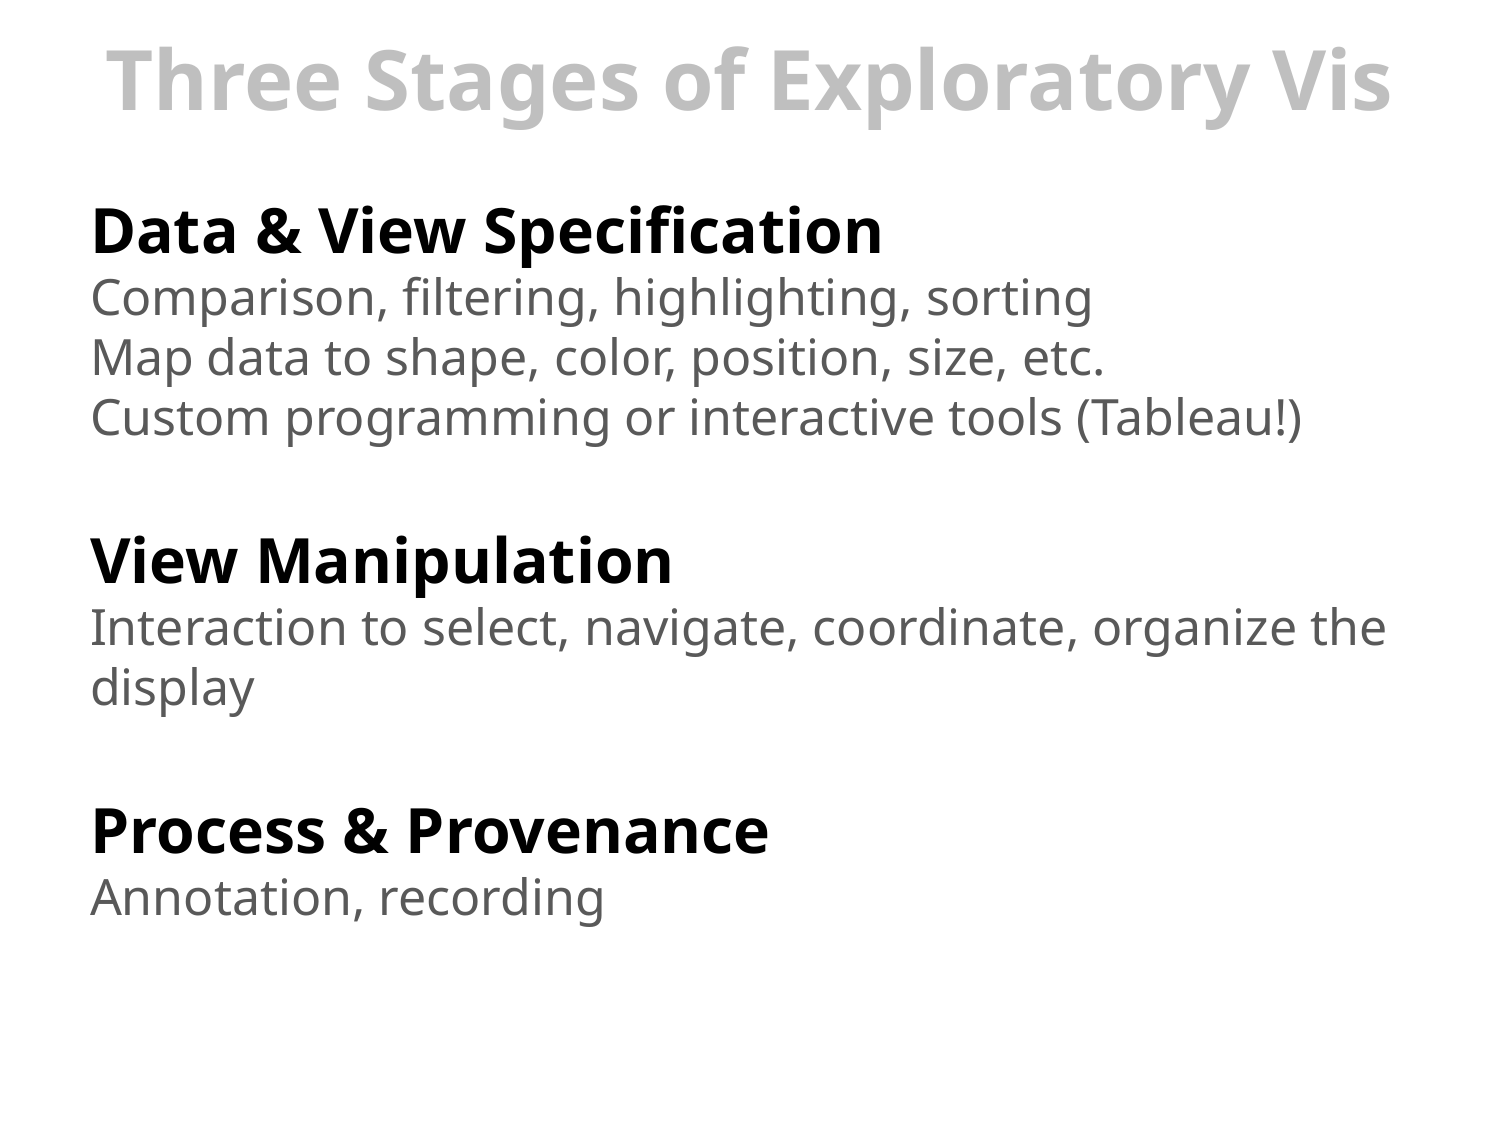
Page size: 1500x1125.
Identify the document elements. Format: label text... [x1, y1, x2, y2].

list Data & View Specification Comparison, filtering, highlighting, sorting Map data to shape, color, position, size, etc. Custom programming or interactive tools (Tableau!) View Manipulation Interaction to select, navigate, coordinate, organize the display Process & Provenance Annotation, recording [75, 183, 1425, 1075]
title Three Stages of Exploratory Vis [75, 15, 1425, 138]
